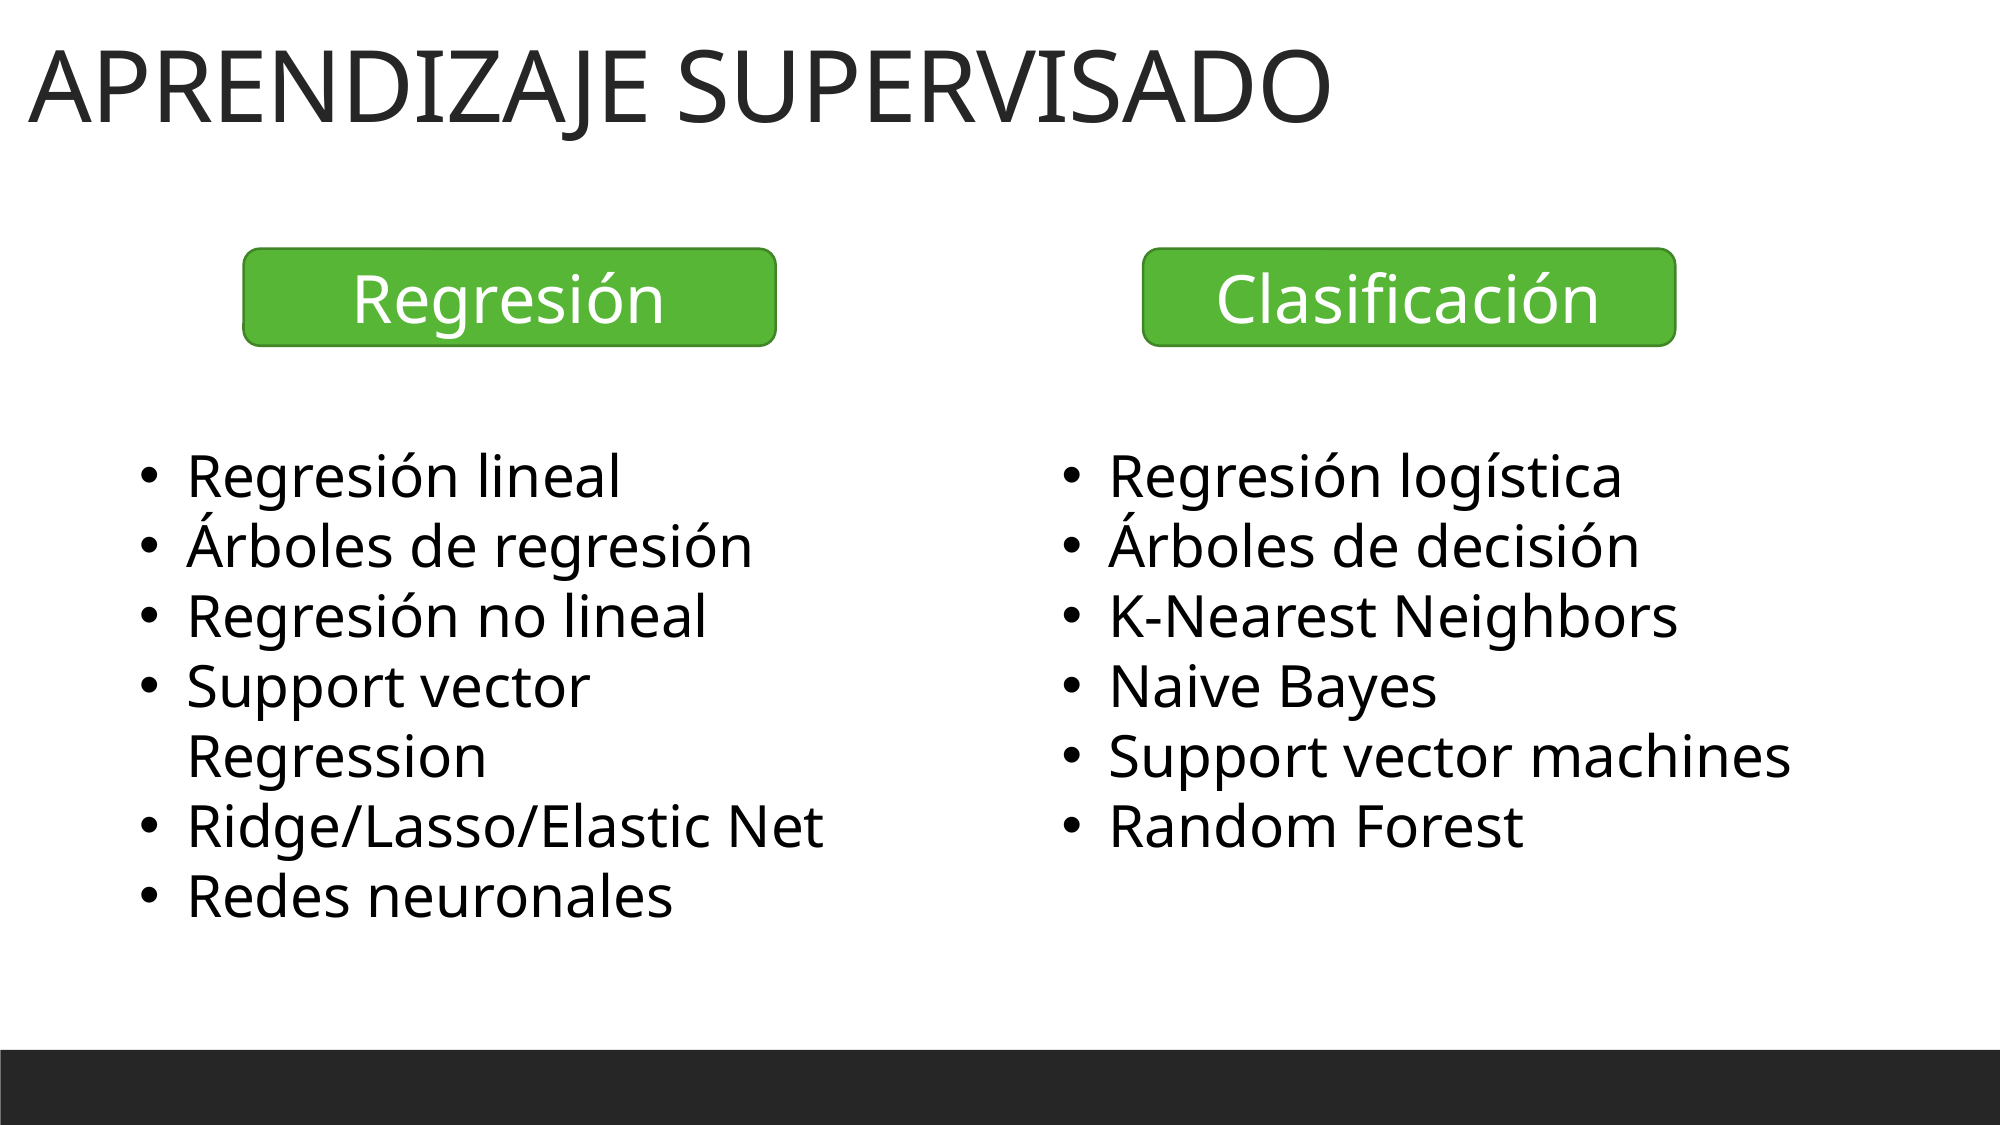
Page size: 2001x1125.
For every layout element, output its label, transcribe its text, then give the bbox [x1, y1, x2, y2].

text_box Regresión [242, 247, 777, 348]
text_box Regresión lineal Árboles de regresión Regresión no lineal Support vector Regression Ridge/Lasso/Elastic Net Redes neuronales [124, 432, 908, 937]
title APRENDIZAJE SUPERVISADO [13, 29, 1410, 152]
text_box Regresión logística Árboles de decisión K-Nearest Neighbors Naive Bayes Support vector machines Random Forest [1046, 431, 1830, 867]
text_box Clasificación [1141, 247, 1677, 348]
